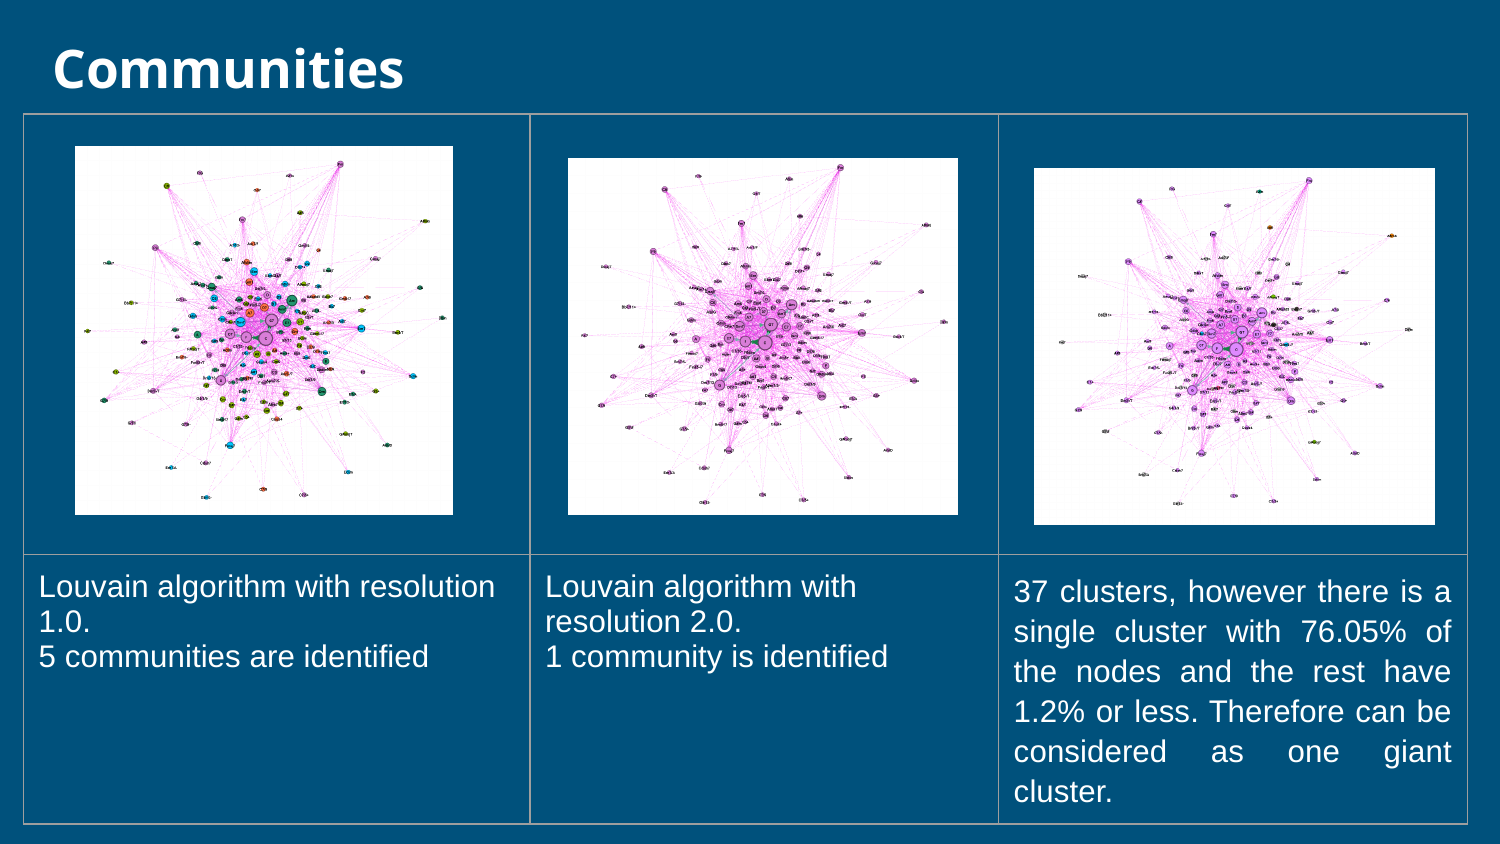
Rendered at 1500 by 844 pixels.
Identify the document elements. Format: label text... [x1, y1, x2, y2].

table_cell Louvain algorithm with resolution 2.0. 1 community is identified [531, 555, 998, 823]
table_header [999, 115, 1467, 554]
table_header [531, 115, 998, 554]
table_cell 37 clusters, however there is a single cluster with 76.05% of the nodes and the rest have 1.2% or less. Therefore can be considered as one giant cluster. [999, 555, 1467, 823]
picture [569, 159, 957, 514]
picture [76, 147, 452, 514]
table_cell Louvain algorithm with resolution 1.0. 5 communities are identified [24, 555, 529, 823]
title Communities [37, 20, 1435, 113]
table_header [24, 115, 529, 554]
picture [1035, 169, 1434, 524]
